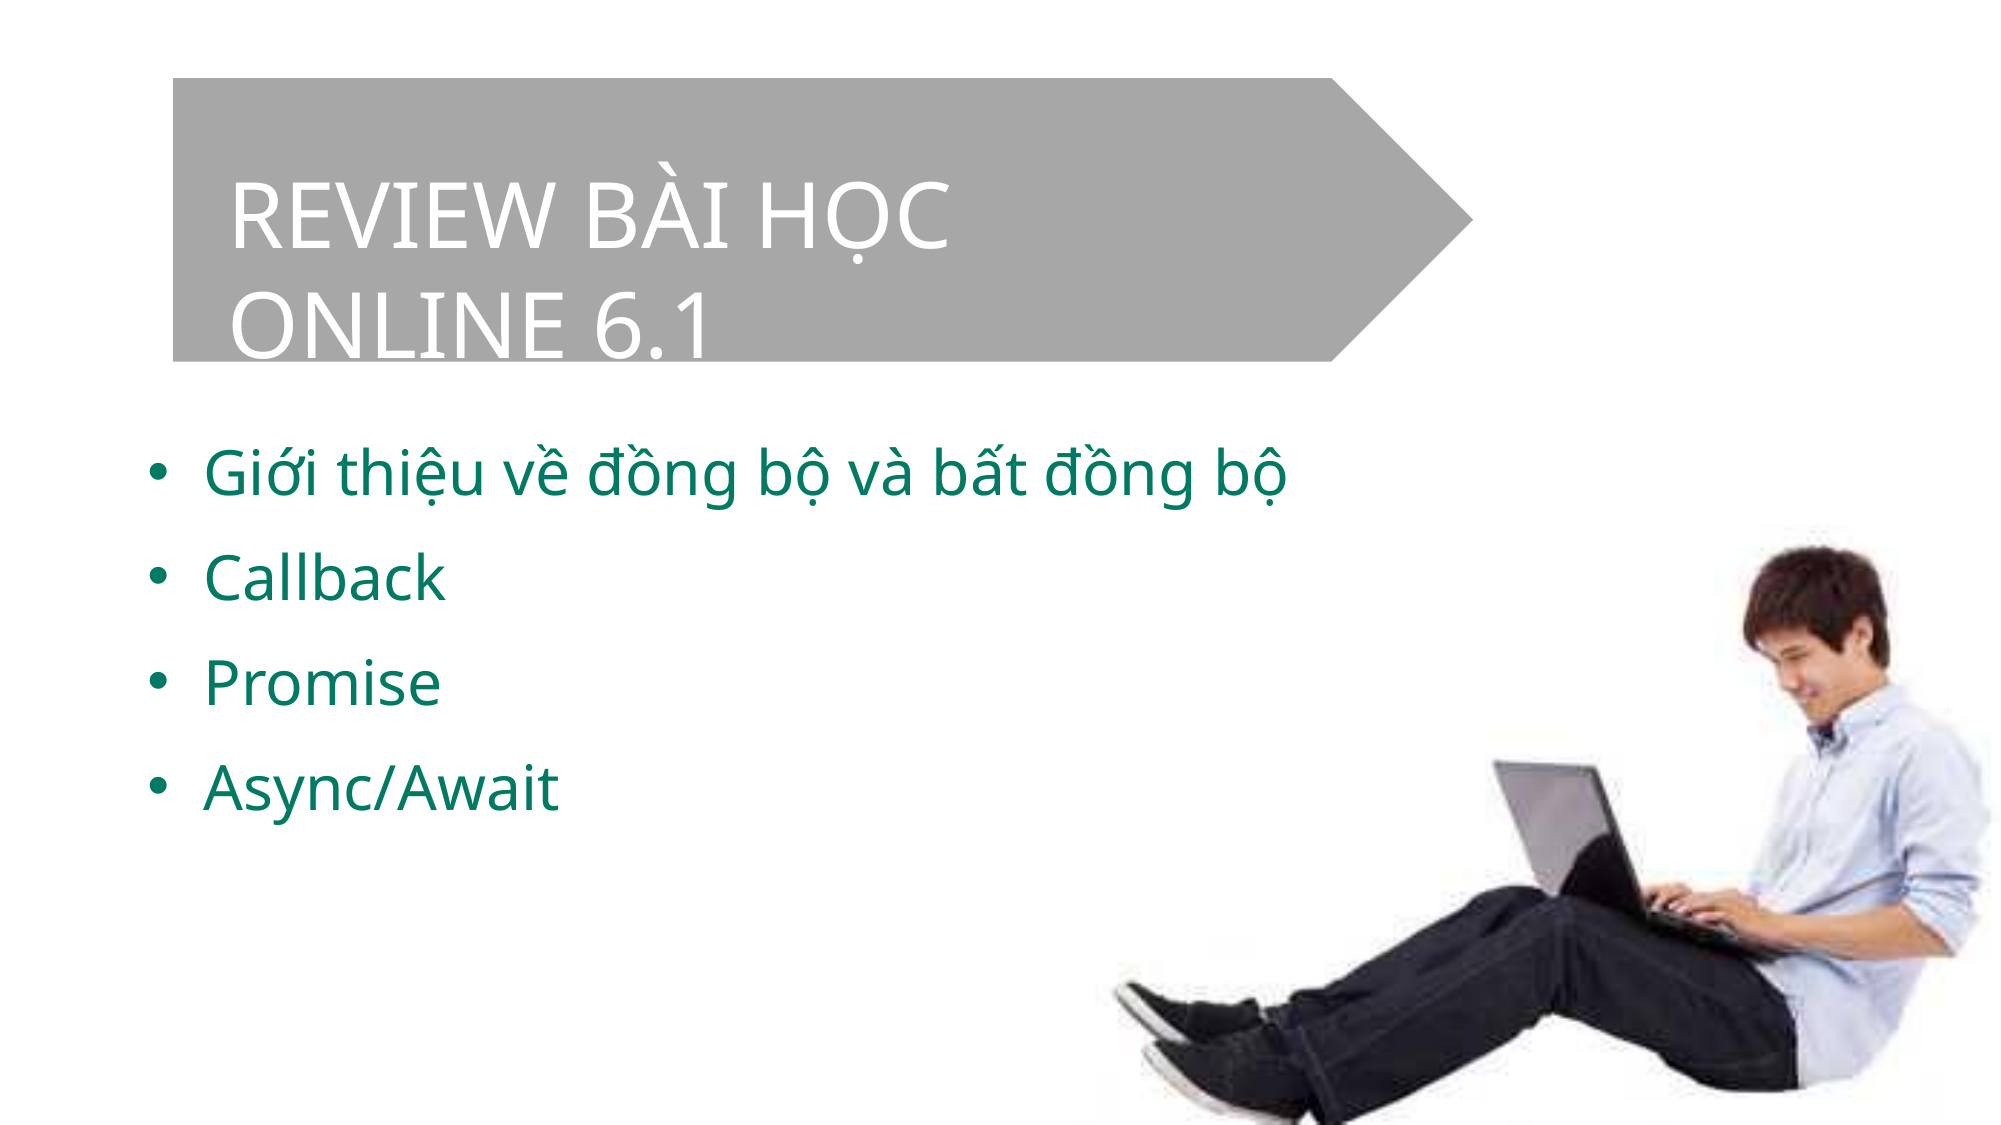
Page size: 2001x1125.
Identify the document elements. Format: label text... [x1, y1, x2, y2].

text_box Giới thiệu về đồng bộ và bất đồng bộ Callback Promise Async/Await [139, 395, 1803, 1077]
slide_number ‹#› [12, 708, 363, 1125]
text_box [173, 78, 1474, 362]
picture [1072, 503, 2000, 1125]
title Review bài học online 6.1 [220, 149, 1323, 324]
